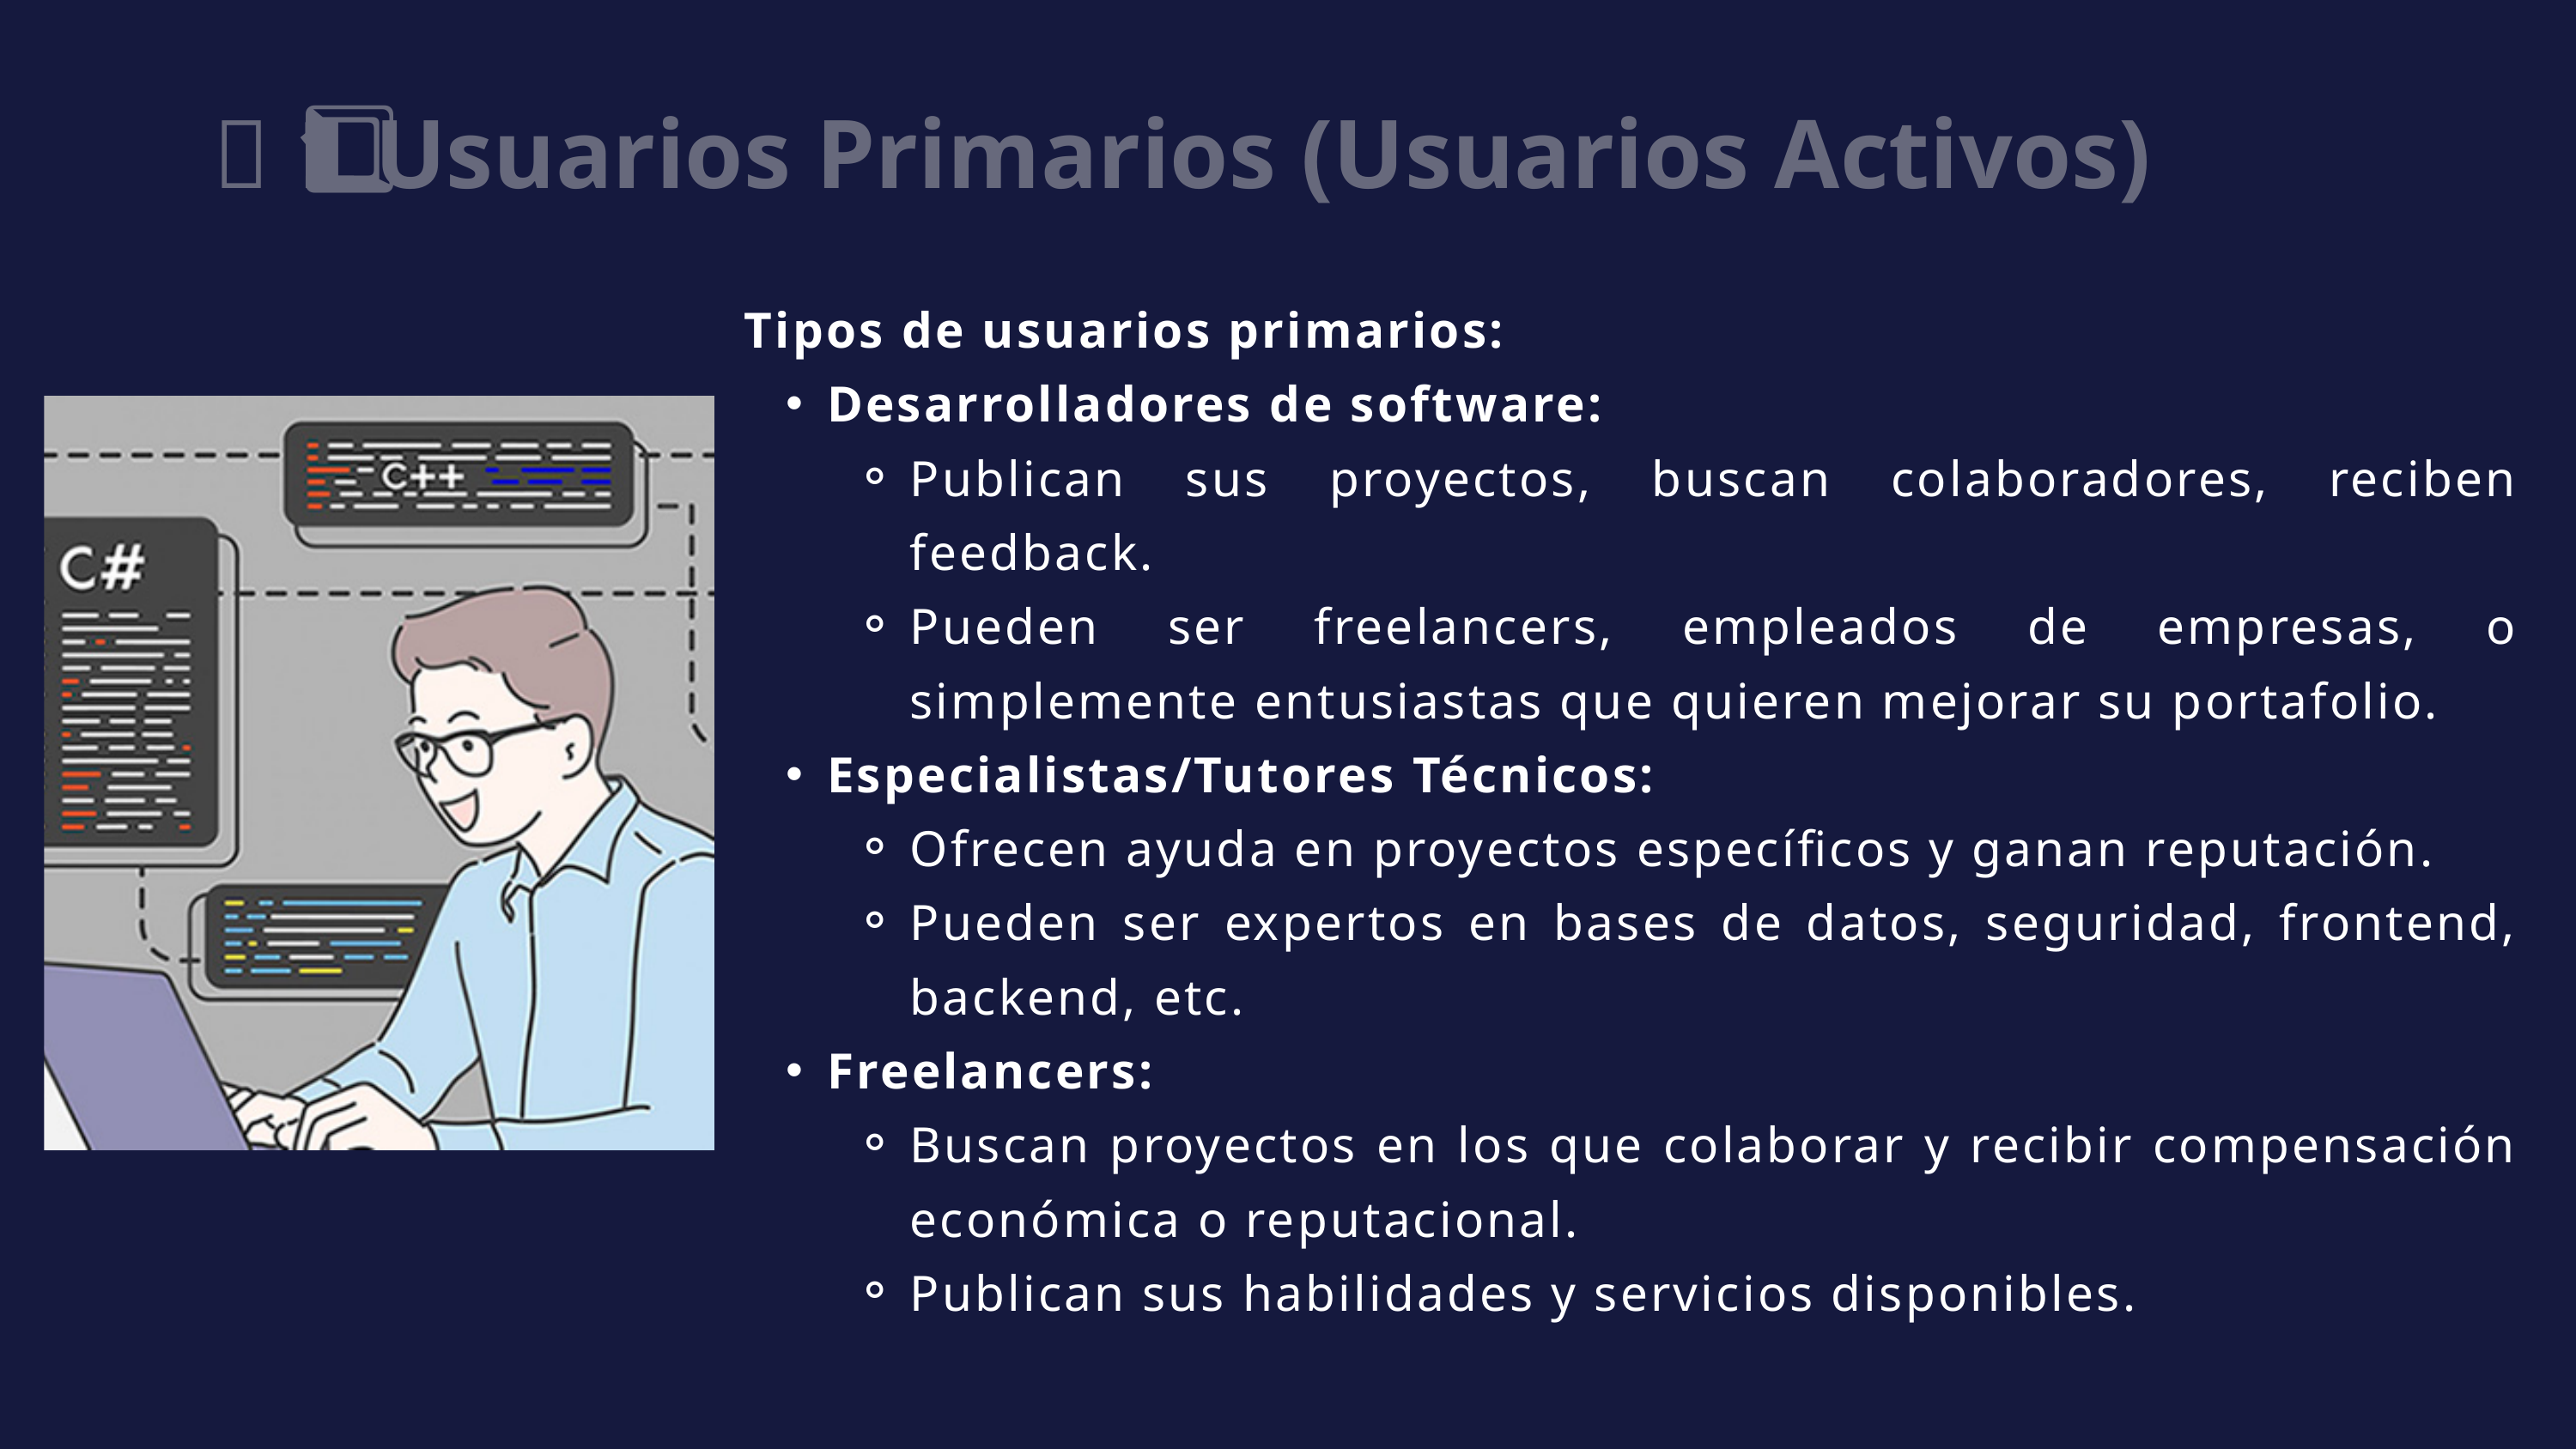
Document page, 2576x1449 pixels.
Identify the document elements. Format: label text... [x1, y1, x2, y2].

text_box [44, 396, 714, 1150]
text_box Tipos de usuarios primarios: Desarrolladores de software: Publican sus proyectos, buscan colaboradores, reciben feedback. Pueden ser freelancers, empleados de empresas, o simplemente entusiastas que quieren mejorar su portafolio. Especialistas/Tutores Técnicos: Ofrecen ayuda en proyectos específicos y ganan reputación. Pueden ser expertos en bases de datos, seguridad, frontend, backend, etc. Freelancers: Buscan proyectos en los que colaborar y recibir compensación económica o reputacional. Publican sus habilidades y servicios disponibles. [744, 283, 2520, 1392]
text_box 👥 1️⃣ Usuarios Primarios (Usuarios Activos) [76, 75, 2288, 209]
